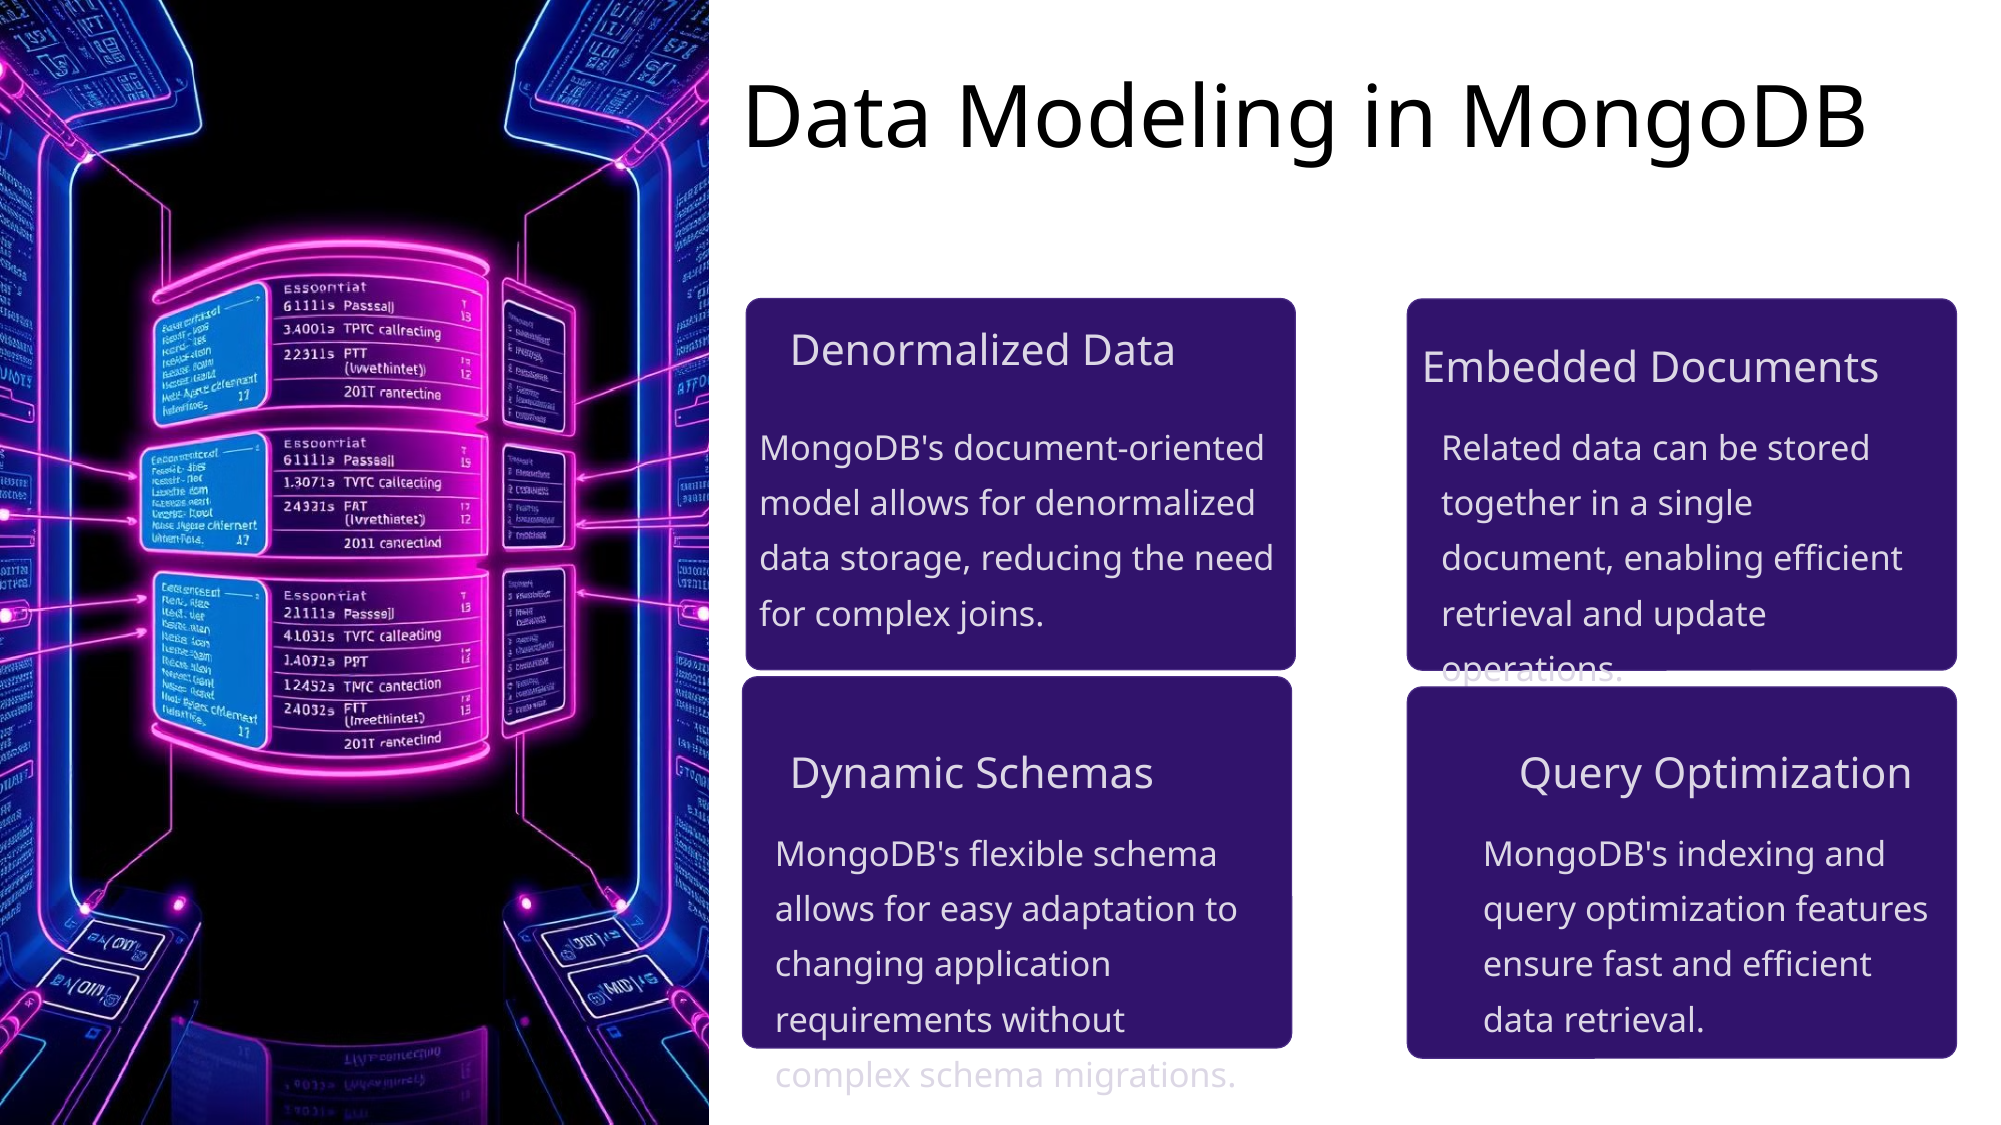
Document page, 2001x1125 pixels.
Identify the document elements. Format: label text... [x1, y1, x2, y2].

text_box Related data can be stored together in a single document, enabling efficient retrieval and update operations. [1441, 411, 1922, 636]
text_box Query Optimization [1518, 742, 1941, 798]
text_box Data Modeling in MongoDB [741, 56, 1969, 169]
picture [0, 0, 709, 1125]
text_box Dynamic Schemas [789, 742, 1296, 798]
text_box Embedded Documents [1421, 336, 2000, 392]
text_box [1407, 686, 1957, 1059]
text_box [746, 298, 1296, 670]
text_box Denormalized Data [789, 320, 1296, 392]
text_box MongoDB's document-oriented model allows for denormalized data storage, reducing the need for complex joins. [759, 411, 1296, 636]
text_box MongoDB's flexible schema allows for easy adaptation to changing application requirements without complex schema migrations. [774, 818, 1263, 1069]
text_box [742, 676, 1292, 1048]
text_box [1407, 298, 1957, 671]
text_box MongoDB's indexing and query optimization features ensure fast and efficient data retrieval. [1482, 818, 1941, 986]
